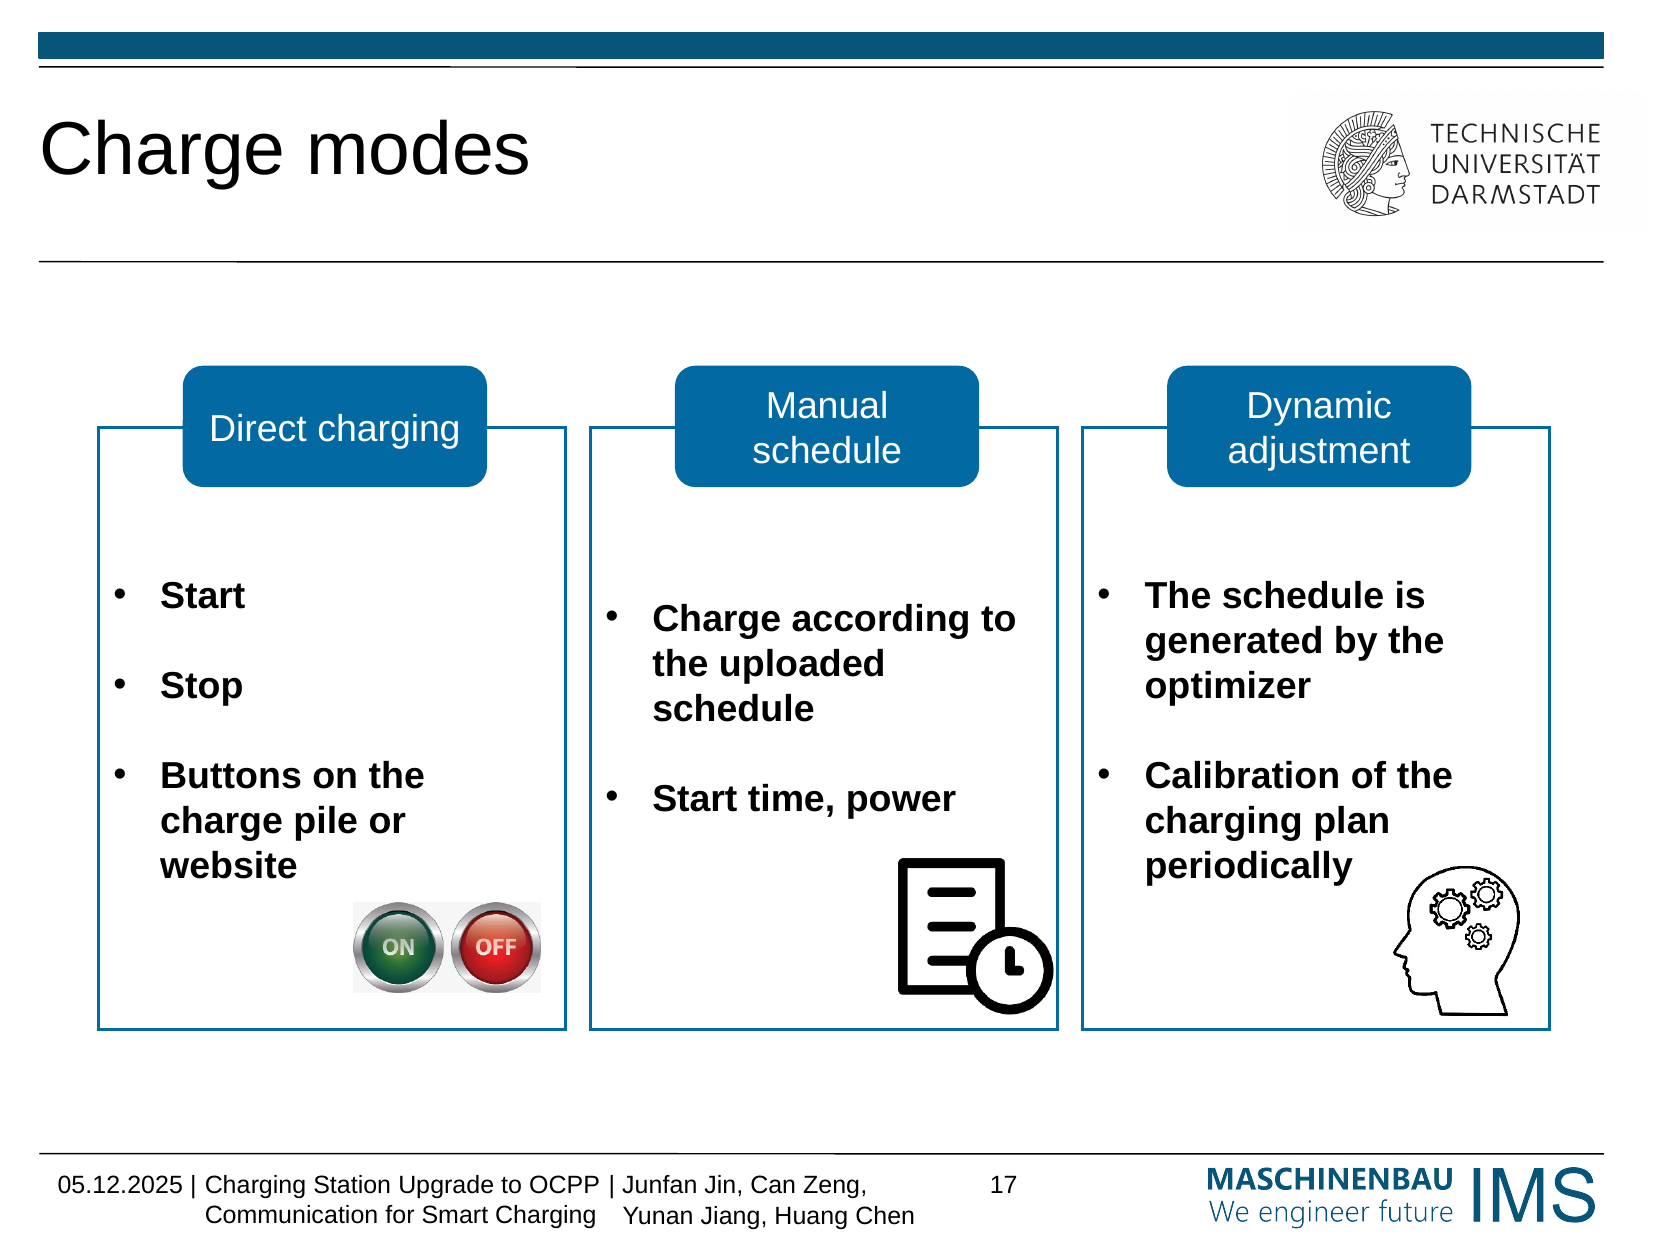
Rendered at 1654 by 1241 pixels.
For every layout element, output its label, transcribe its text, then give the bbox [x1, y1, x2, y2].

text_box Charge modes [39, 72, 1265, 228]
picture [1375, 1167, 1383, 1179]
picture [353, 902, 541, 993]
picture [1301, 1167, 1309, 1176]
picture [1216, 1167, 1225, 1181]
text_box Manual schedule [674, 365, 980, 488]
text_box Dynamic adjustment [1166, 365, 1472, 488]
picture [893, 853, 1058, 1019]
picture [1379, 860, 1540, 1019]
text_box The schedule is generated by the optimizer Calibration of the charging plan periodically [1082, 427, 1550, 1030]
picture [1562, 1167, 1595, 1201]
text_box Direct charging [182, 365, 488, 488]
text_box Charge according to the uploaded schedule Start time, power [590, 427, 1058, 1030]
picture [1286, 88, 1651, 239]
picture [1335, 1167, 1343, 1180]
picture [1208, 1167, 1595, 1230]
text_box Start Stop Buttons on the charge pile or website [98, 427, 566, 1030]
picture [1439, 1167, 1447, 1185]
